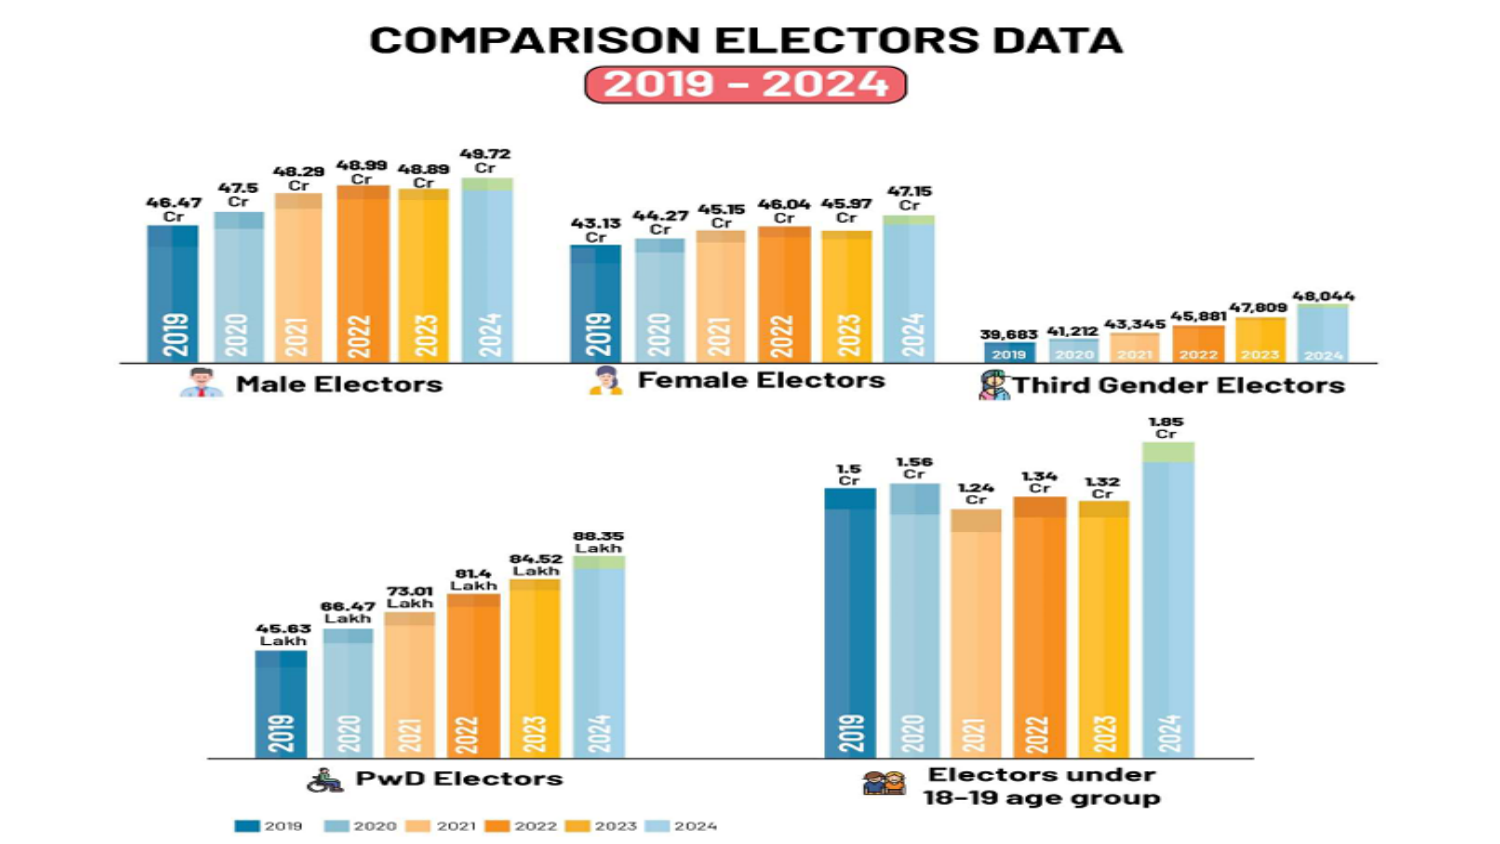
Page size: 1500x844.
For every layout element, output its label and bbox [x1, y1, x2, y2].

picture [88, 0, 1400, 844]
